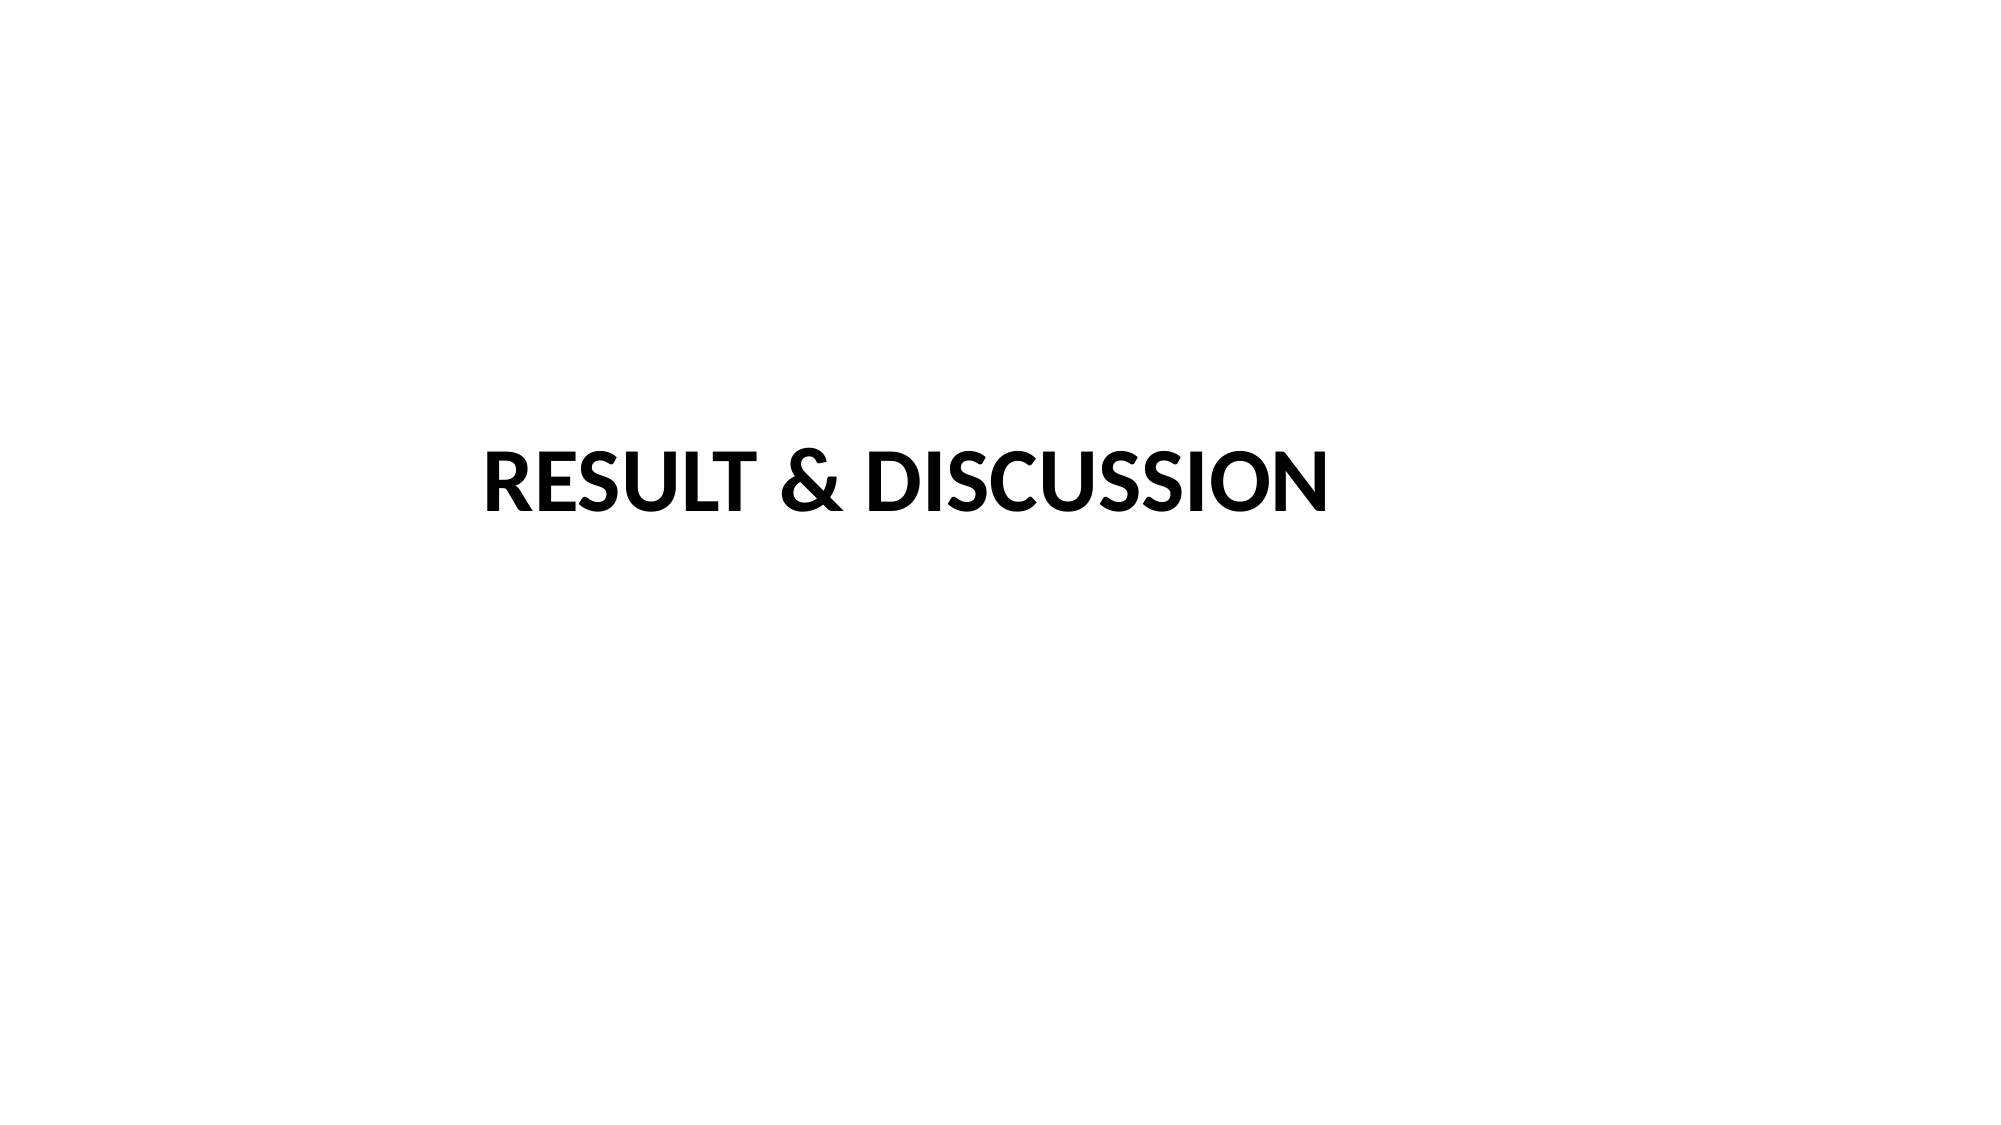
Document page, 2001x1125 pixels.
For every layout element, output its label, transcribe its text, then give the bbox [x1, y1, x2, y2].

list RESULT & DISCUSSION [467, 425, 1787, 772]
